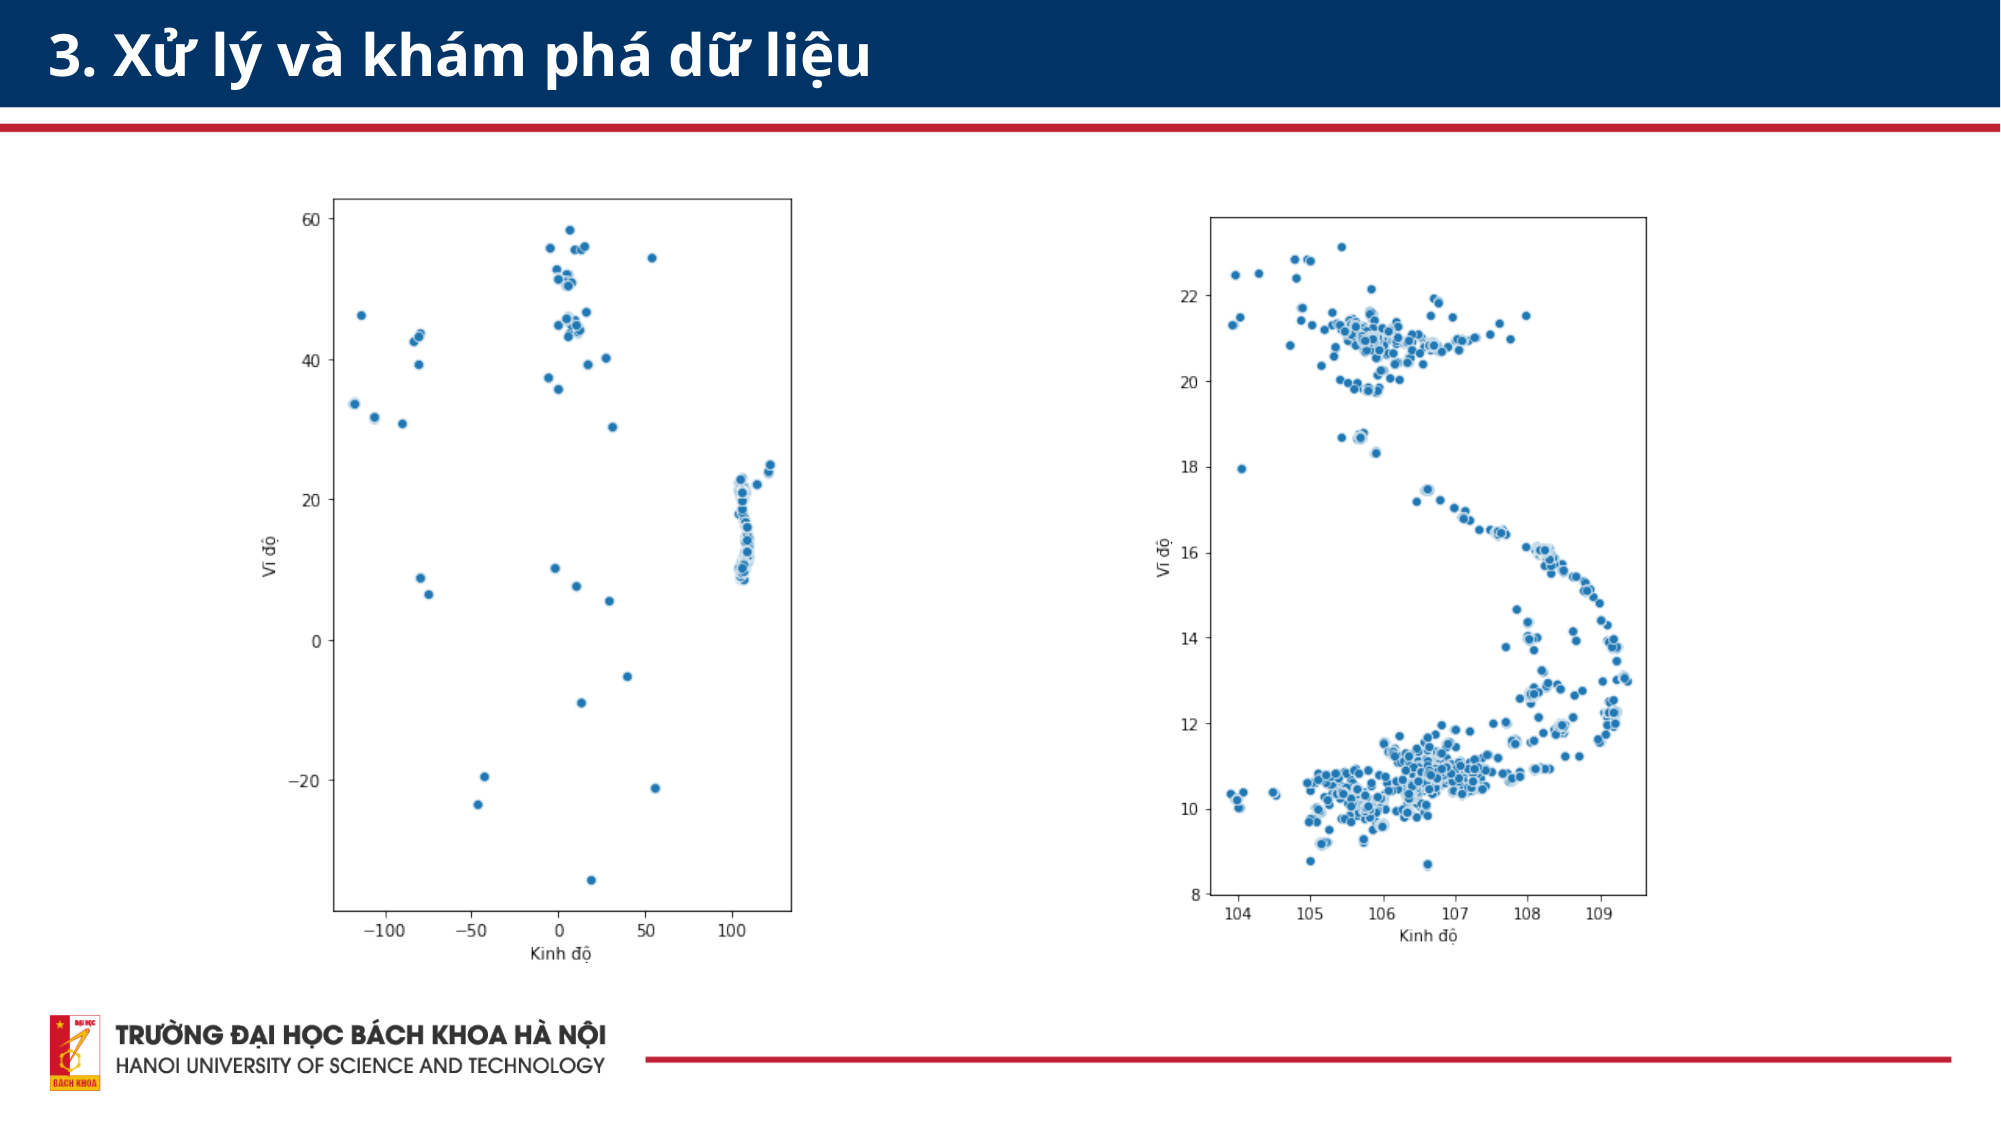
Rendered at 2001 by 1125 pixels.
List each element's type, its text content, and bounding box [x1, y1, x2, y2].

picture [0, 0, 2001, 1125]
text_box 3. Xử lý và khám phá dữ liệu [33, 11, 1477, 96]
